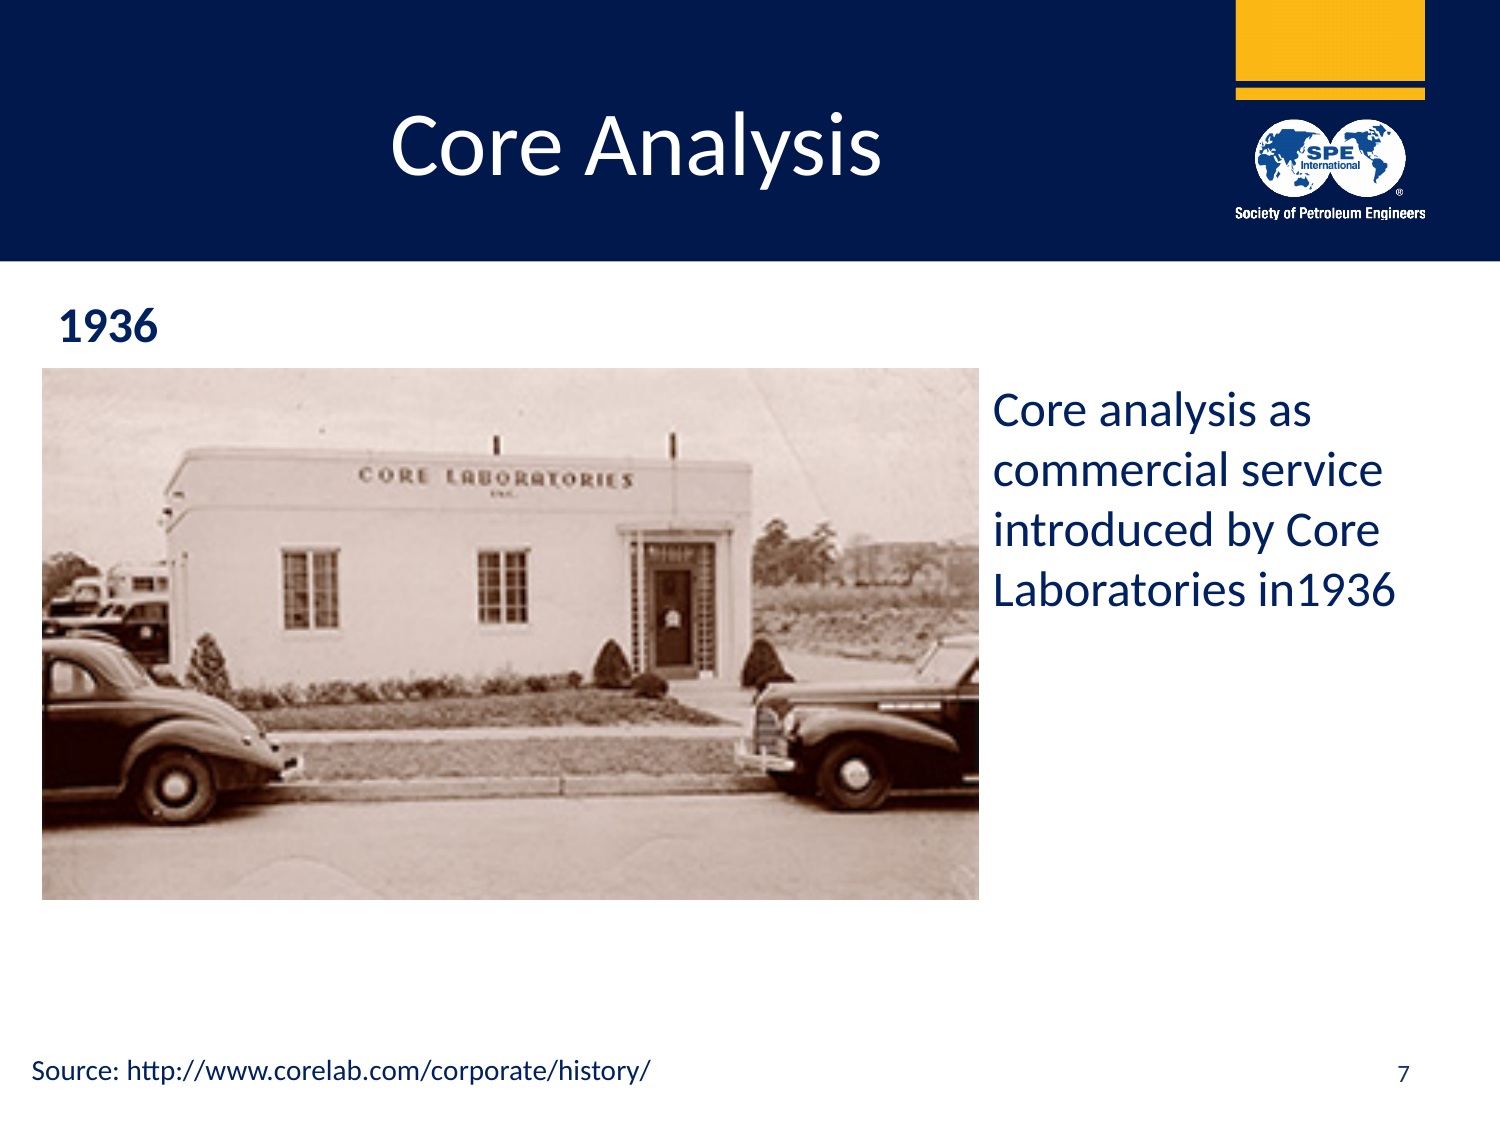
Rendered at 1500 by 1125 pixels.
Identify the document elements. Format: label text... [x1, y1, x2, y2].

title Core Analysis [75, 45, 1200, 233]
text_box 1936 [42, 285, 214, 361]
text_box Source: http://www.corelab.com/corporate/history/ [16, 1044, 1258, 1094]
picture [42, 368, 979, 900]
text_box Core analysis as commercial service introduced by Core Laboratories in1936 [979, 368, 1482, 624]
slide_number 7 [1074, 1042, 1425, 1103]
